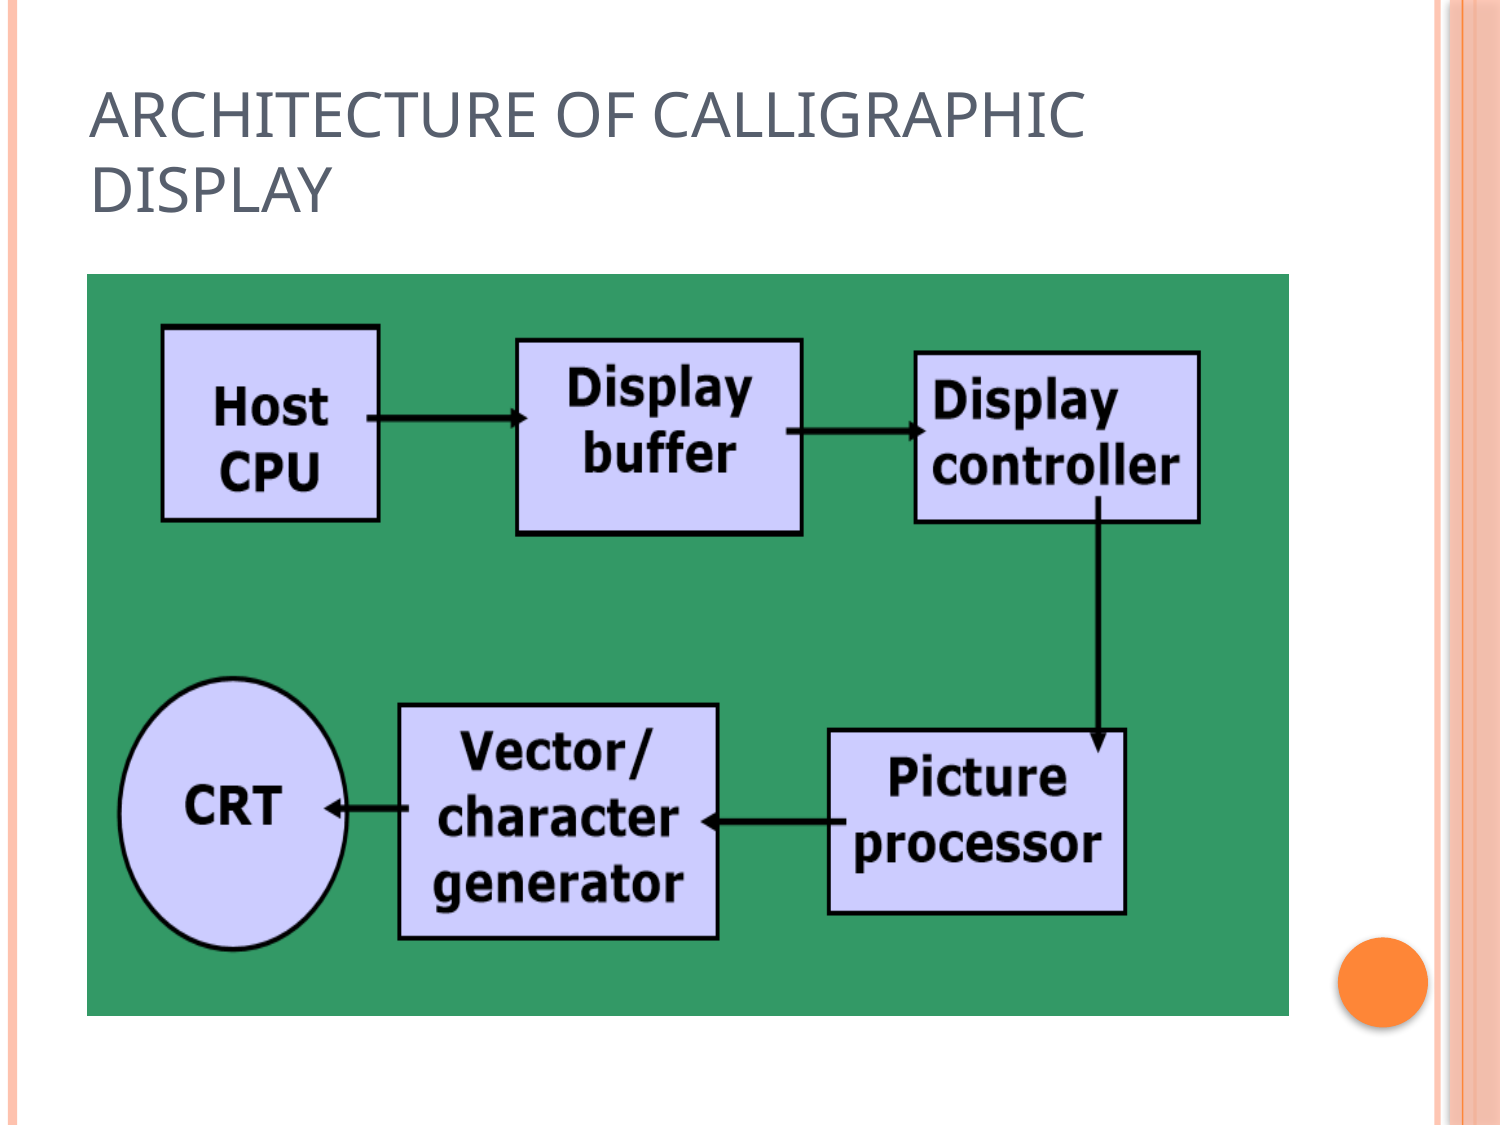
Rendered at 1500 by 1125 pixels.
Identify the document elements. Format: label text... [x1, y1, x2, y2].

picture [86, 274, 1289, 1017]
title Architecture of Calligraphic Display [75, 45, 1300, 233]
